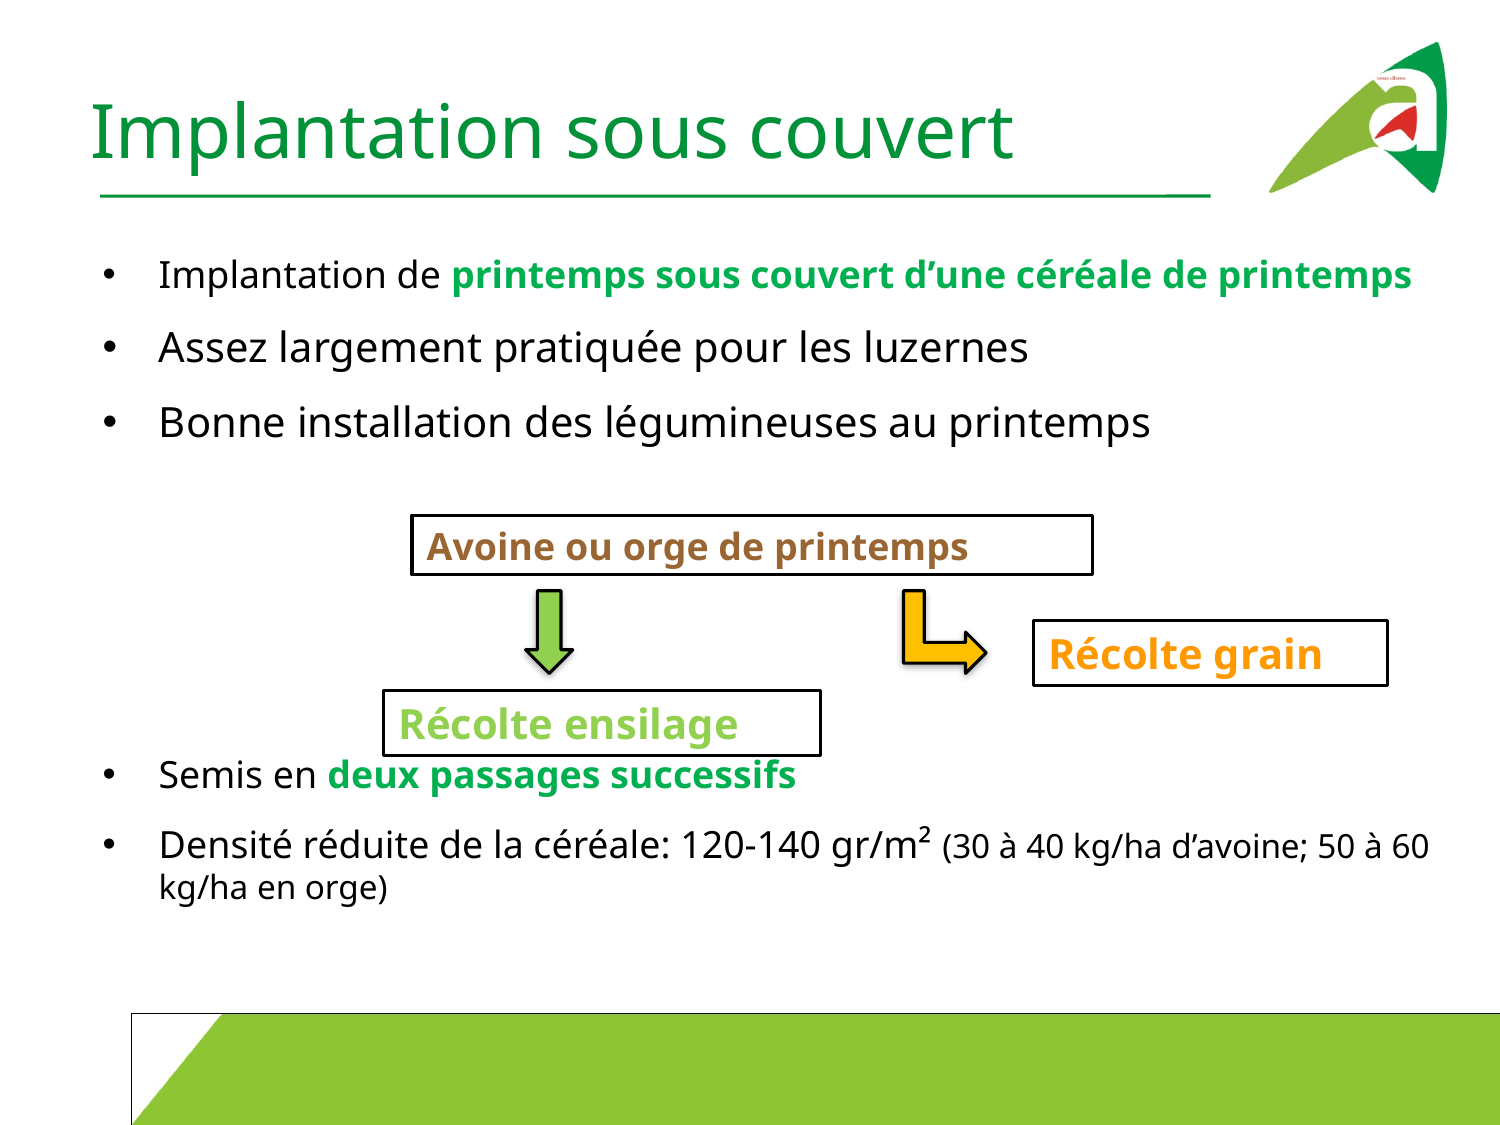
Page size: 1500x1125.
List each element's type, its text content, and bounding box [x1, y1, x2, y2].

picture [1269, 42, 1447, 193]
list Implantation de printemps sous couvert d’une céréale de printemps Assez largement pratiquée pour les luzernes Bonne installation des légumineuses au printemps Semis en deux passages successifs Densité réduite de la céréale: 120-140 gr/m² (30 à 40 kg/ha d’avoine; 50 à 60 kg/ha en orge) [87, 243, 1471, 981]
picture [131, 1013, 1500, 1125]
title Implantation sous couvert [75, 50, 1350, 209]
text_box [383, 514, 1389, 757]
